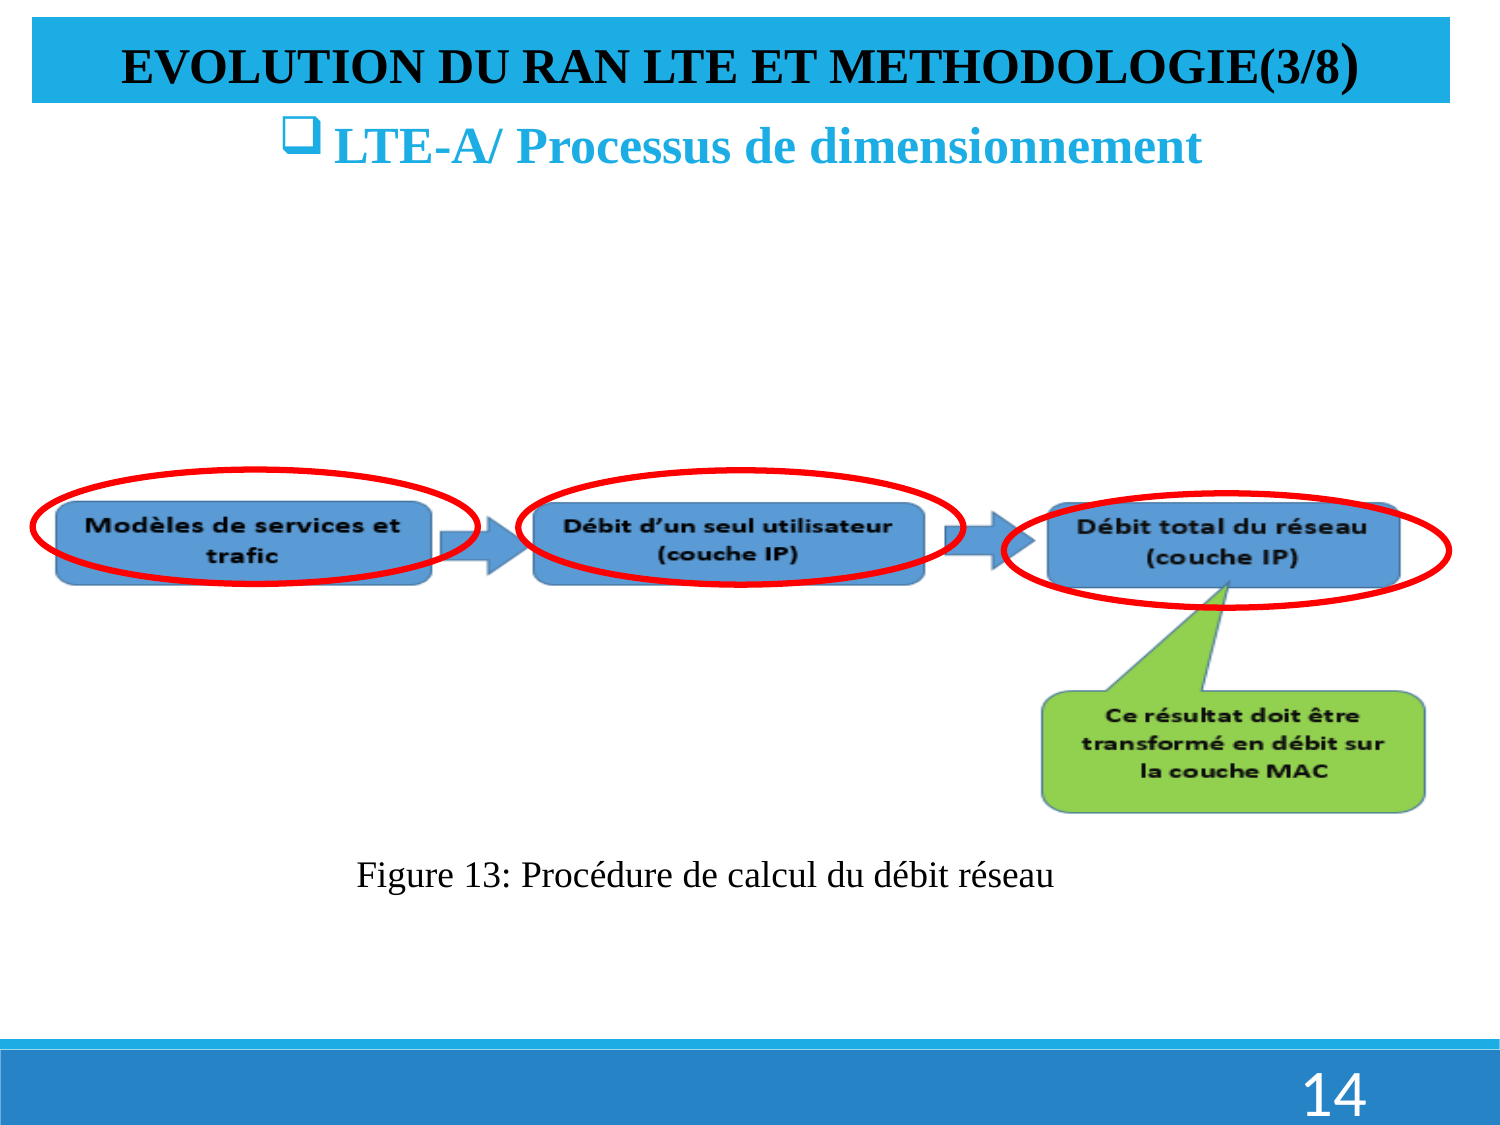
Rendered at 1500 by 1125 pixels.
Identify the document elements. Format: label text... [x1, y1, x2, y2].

text_box EVOLUTION DU RAN LTE ET METHODOLOGIE(3/8) [32, 17, 1450, 103]
text_box [568, 468, 914, 490]
slide_number 14 [1220, 1059, 1382, 1120]
text_box [1443, 535, 1451, 566]
picture [47, 493, 1435, 819]
text_box LTE-A/ Processus de dimensionnement [32, 103, 1450, 181]
text_box [80, 468, 431, 490]
text_box [31, 507, 44, 547]
text_box Figure 13: Procédure de calcul du débit réseau [341, 842, 1071, 903]
